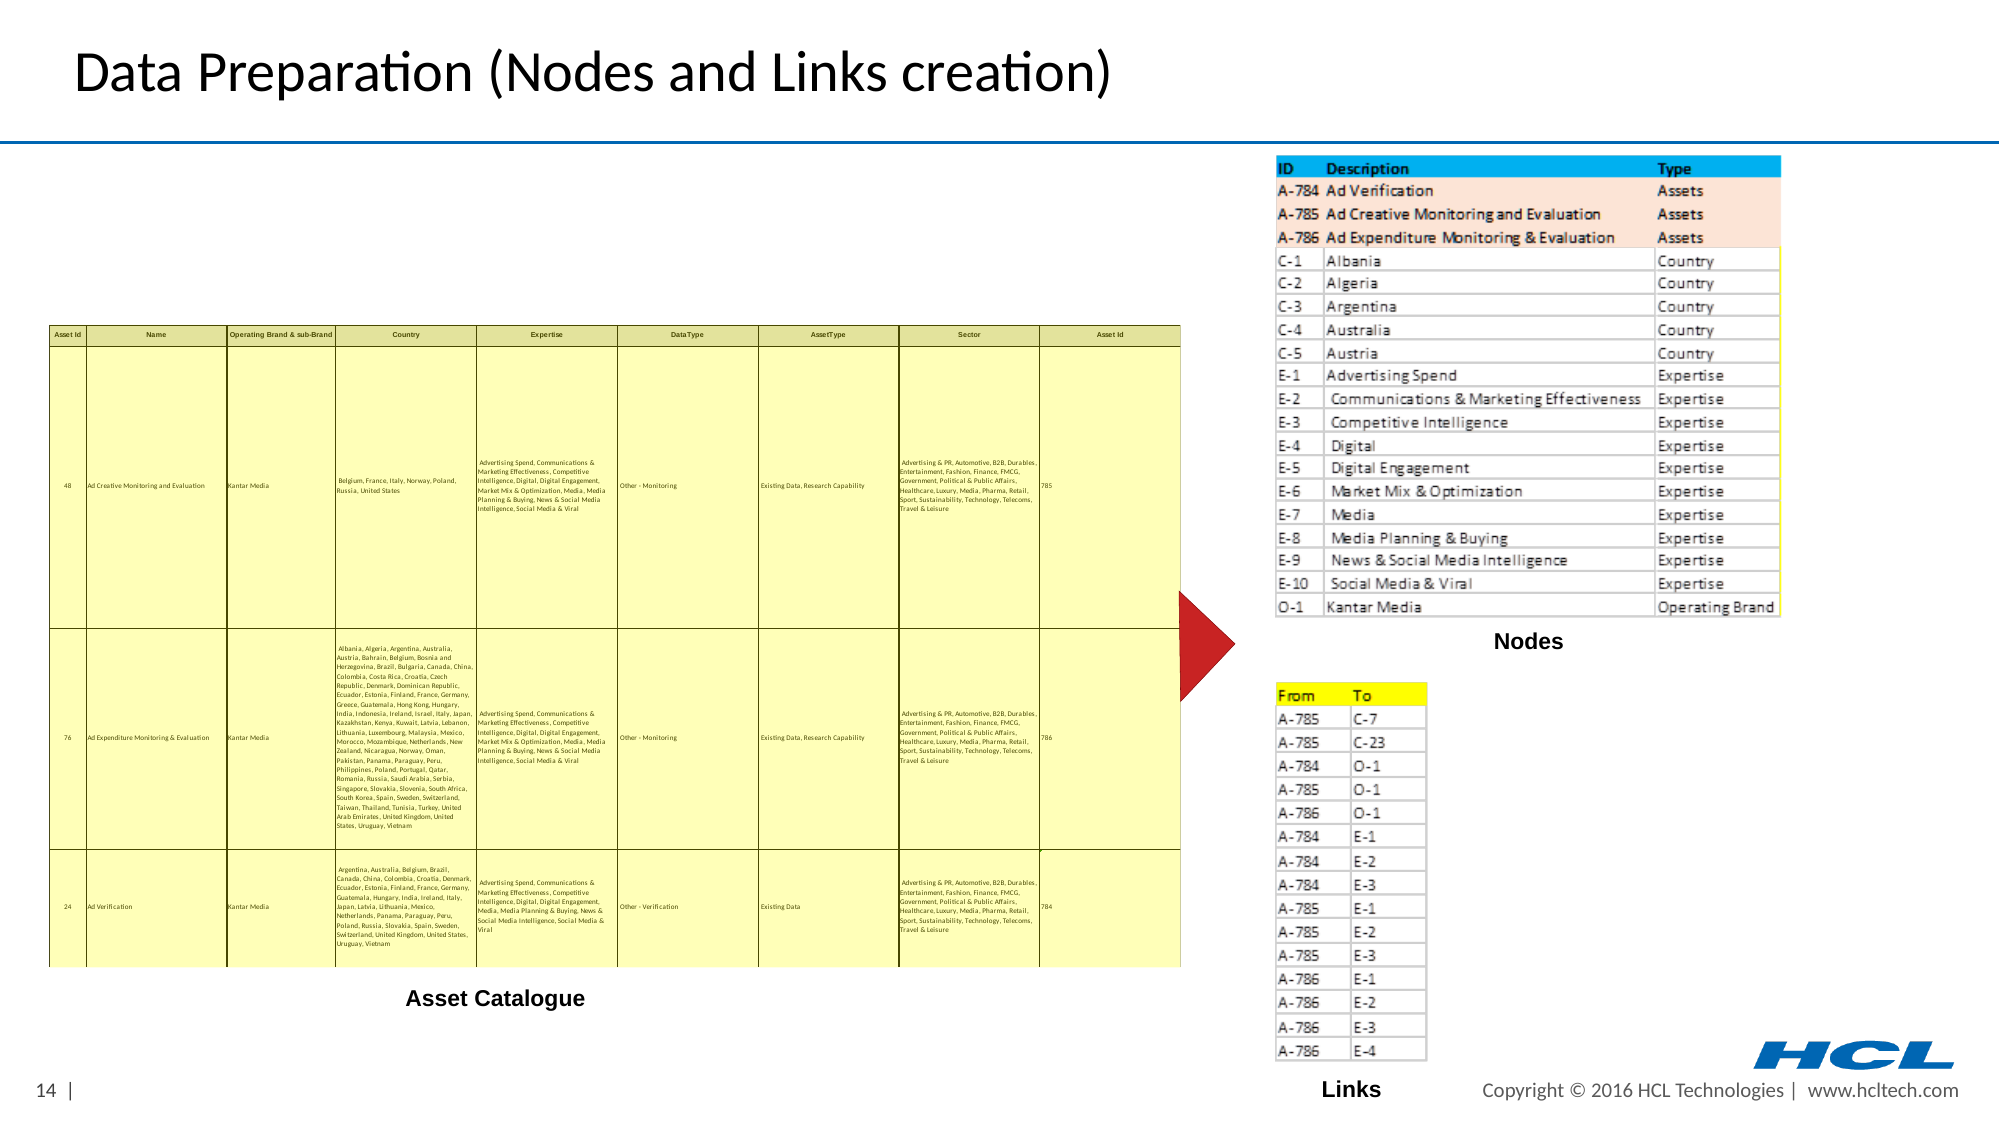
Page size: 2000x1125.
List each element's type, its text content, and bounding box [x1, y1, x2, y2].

picture [1745, 1031, 1967, 1082]
picture [1274, 681, 1429, 1063]
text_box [49, 324, 1219, 1020]
text_box Links [1275, 1070, 1429, 1109]
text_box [1274, 154, 1784, 663]
title Data Preparation (Nodes and Links creation) [66, 9, 1933, 128]
